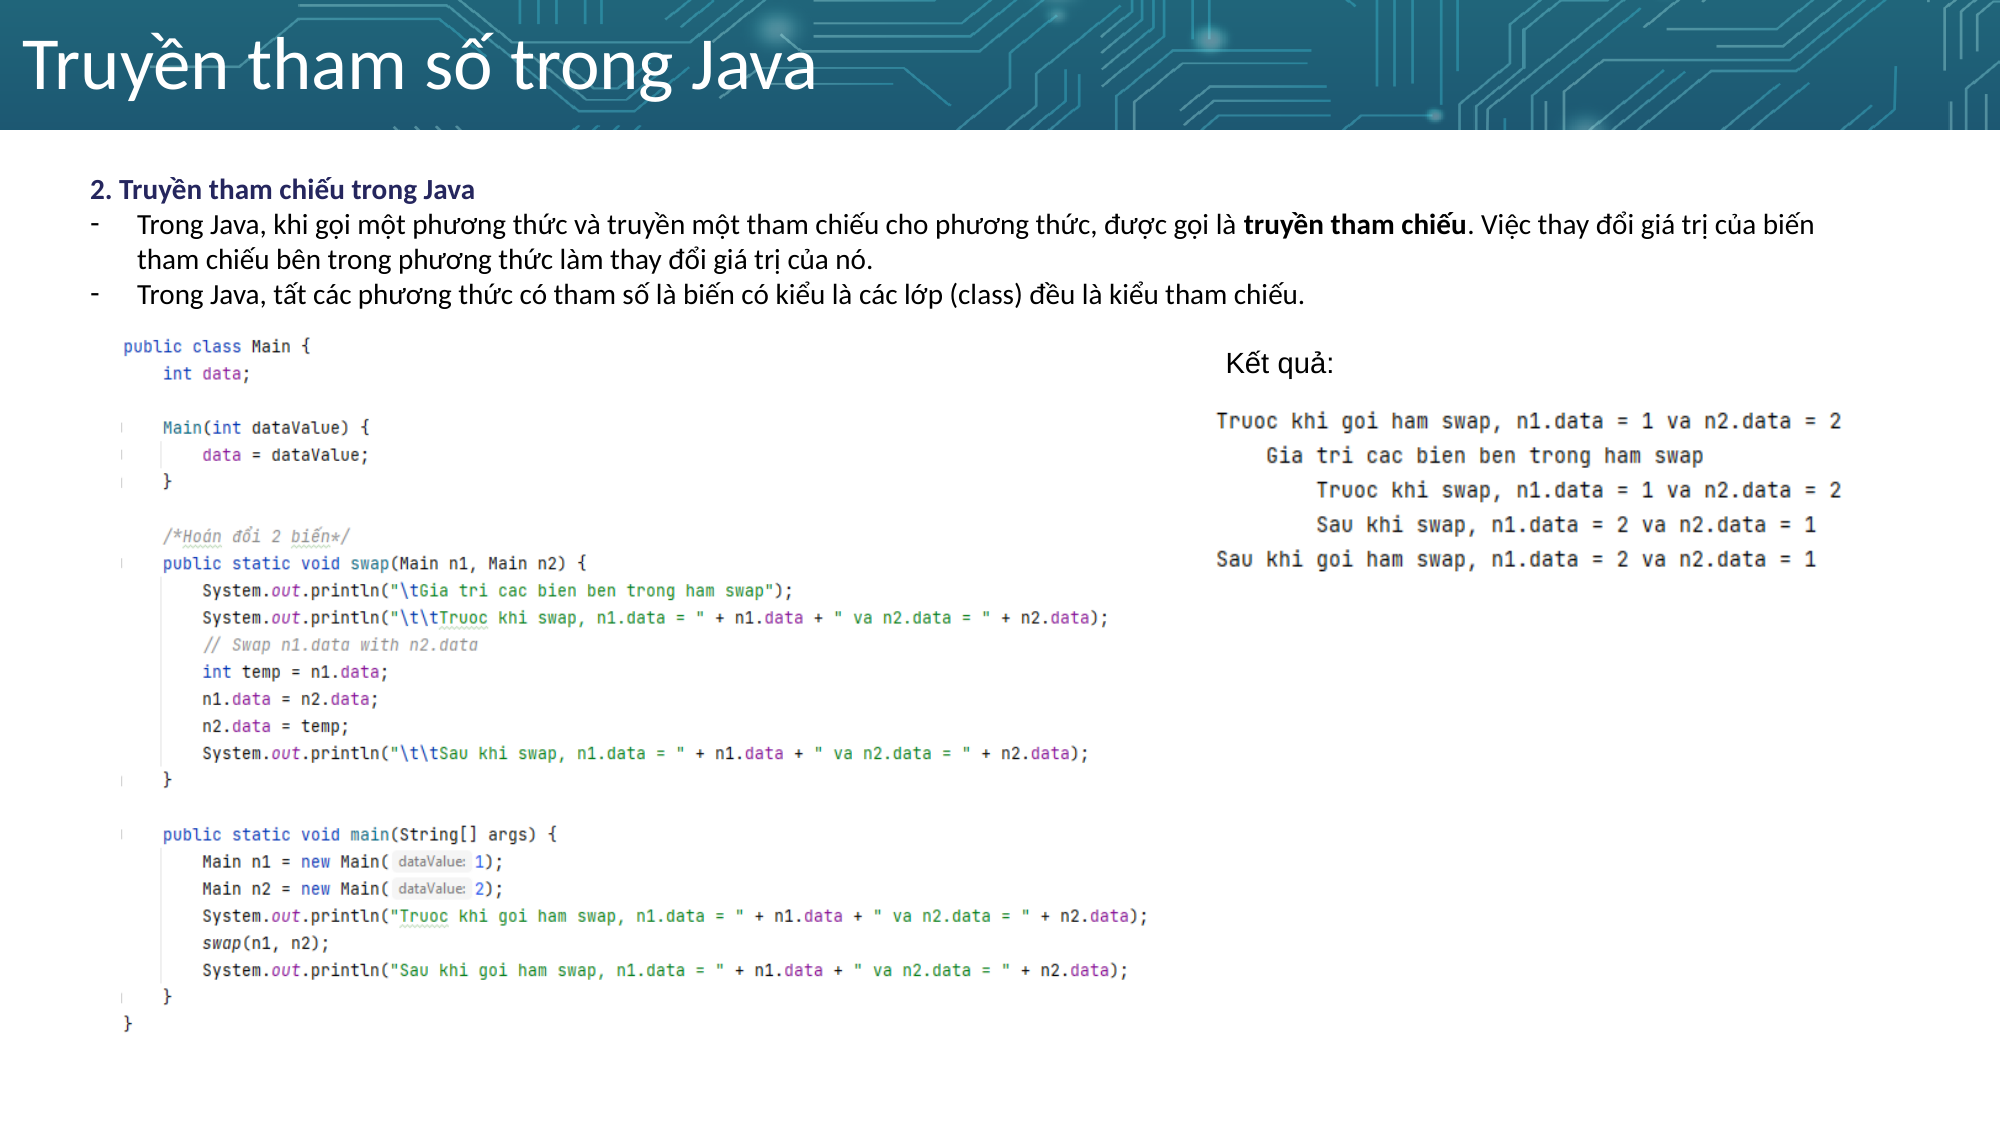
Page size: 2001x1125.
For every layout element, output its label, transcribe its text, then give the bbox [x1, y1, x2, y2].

picture [120, 334, 1154, 1045]
text_box Kết quả: [1210, 337, 1350, 388]
text_box 2. Truyền tham chiếu trong Java Trong Java, khi gọi một phương thức và truyền một tham chiếu cho phương thức, được gọi là truyền tham chiếu. Việc thay đổi giá trị của biến tham chiếu bên trong phương thức làm thay đổi giá trị của nó. Trong Java, tất các phương thức có tham số là biến có kiểu là các lớp (class) đều là kiểu tham chiếu. [75, 162, 1884, 318]
picture [1210, 402, 1865, 592]
picture [0, 0, 2000, 130]
